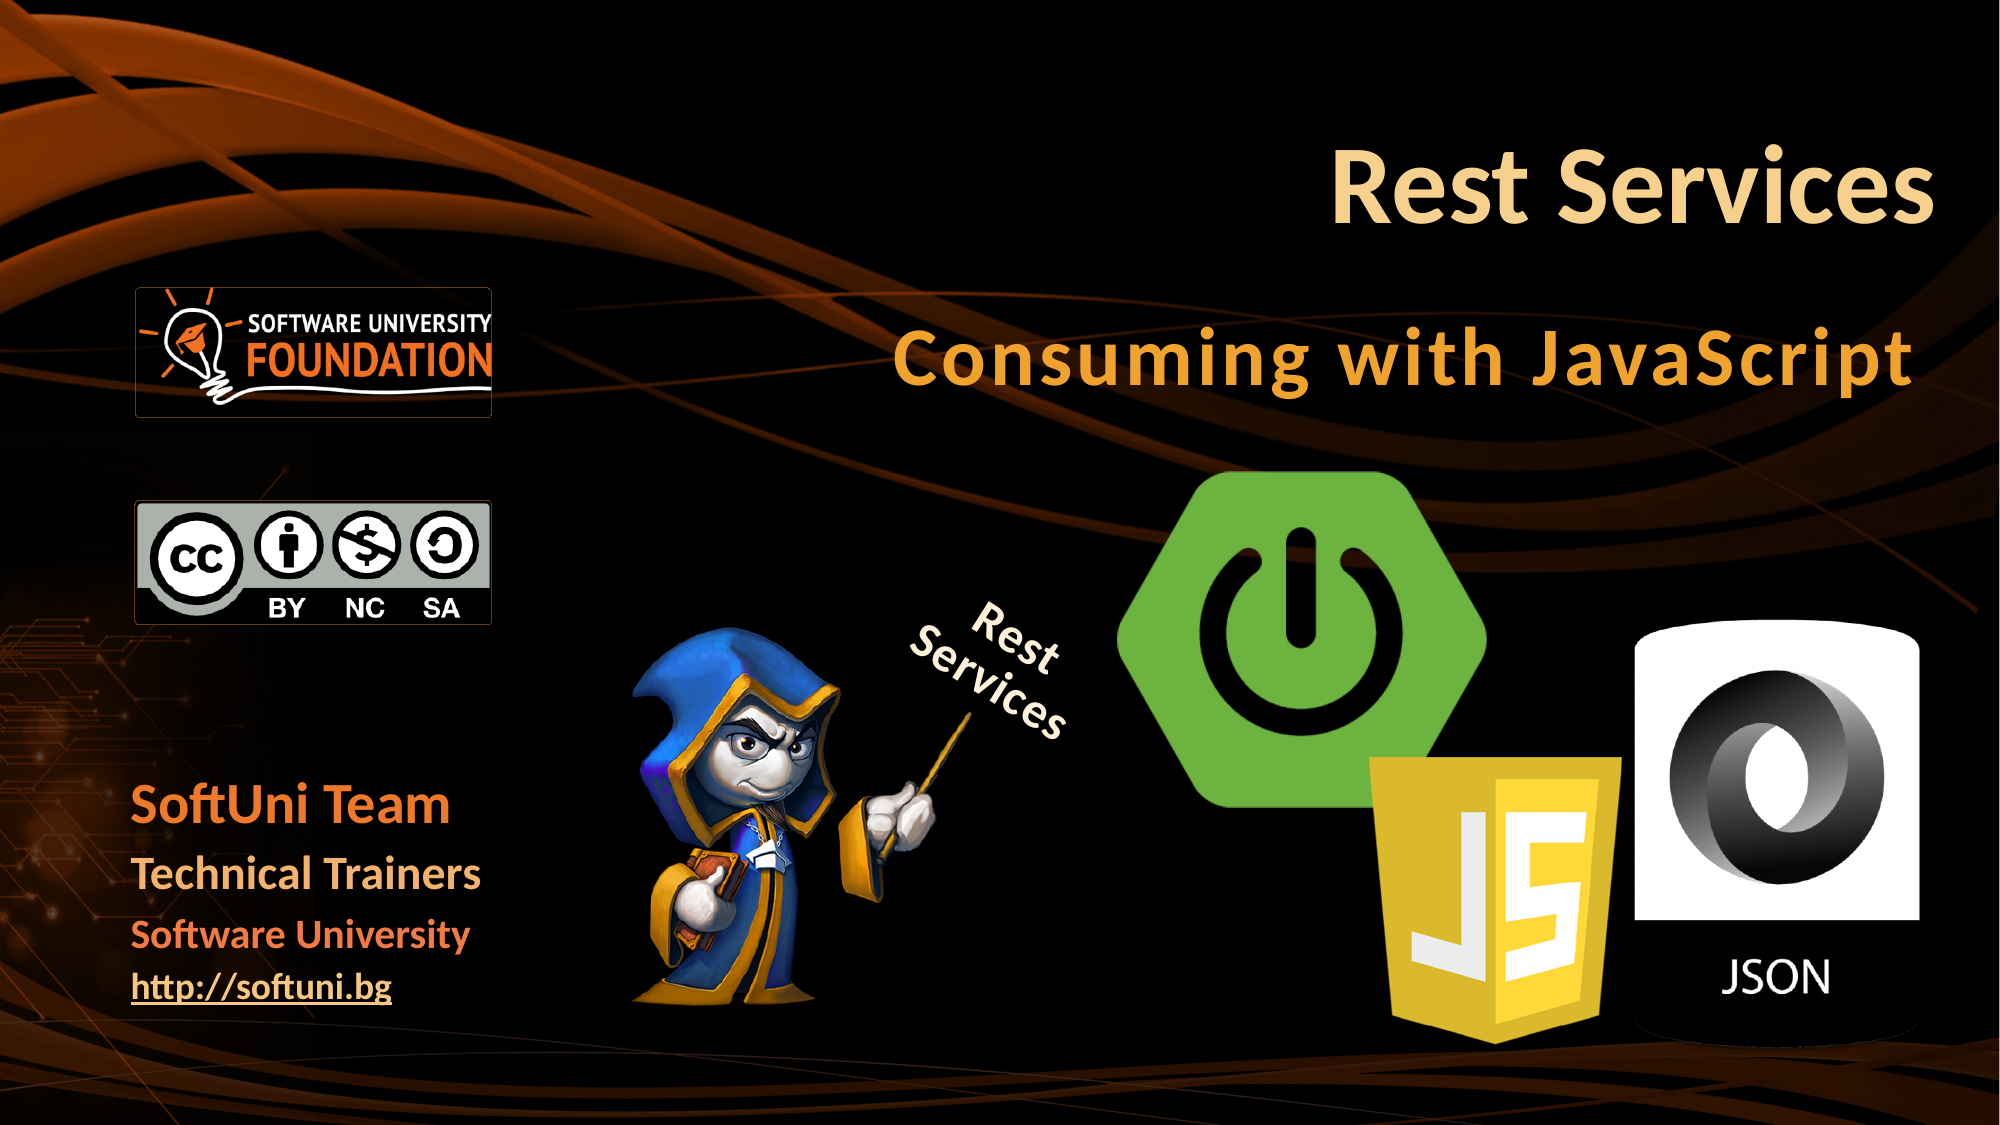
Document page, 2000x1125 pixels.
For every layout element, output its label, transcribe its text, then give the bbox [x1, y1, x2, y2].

text_box Rest Services [904, 557, 1107, 767]
subtitle Consuming with JavaScript [582, 297, 1915, 425]
list Technical Trainers [124, 832, 624, 898]
title Rest Services [493, 90, 1938, 283]
list http://softuni.bg [124, 954, 648, 1013]
list Software University [124, 898, 624, 954]
picture [0, 0, 2000, 1125]
list SoftUni Team [124, 755, 624, 832]
